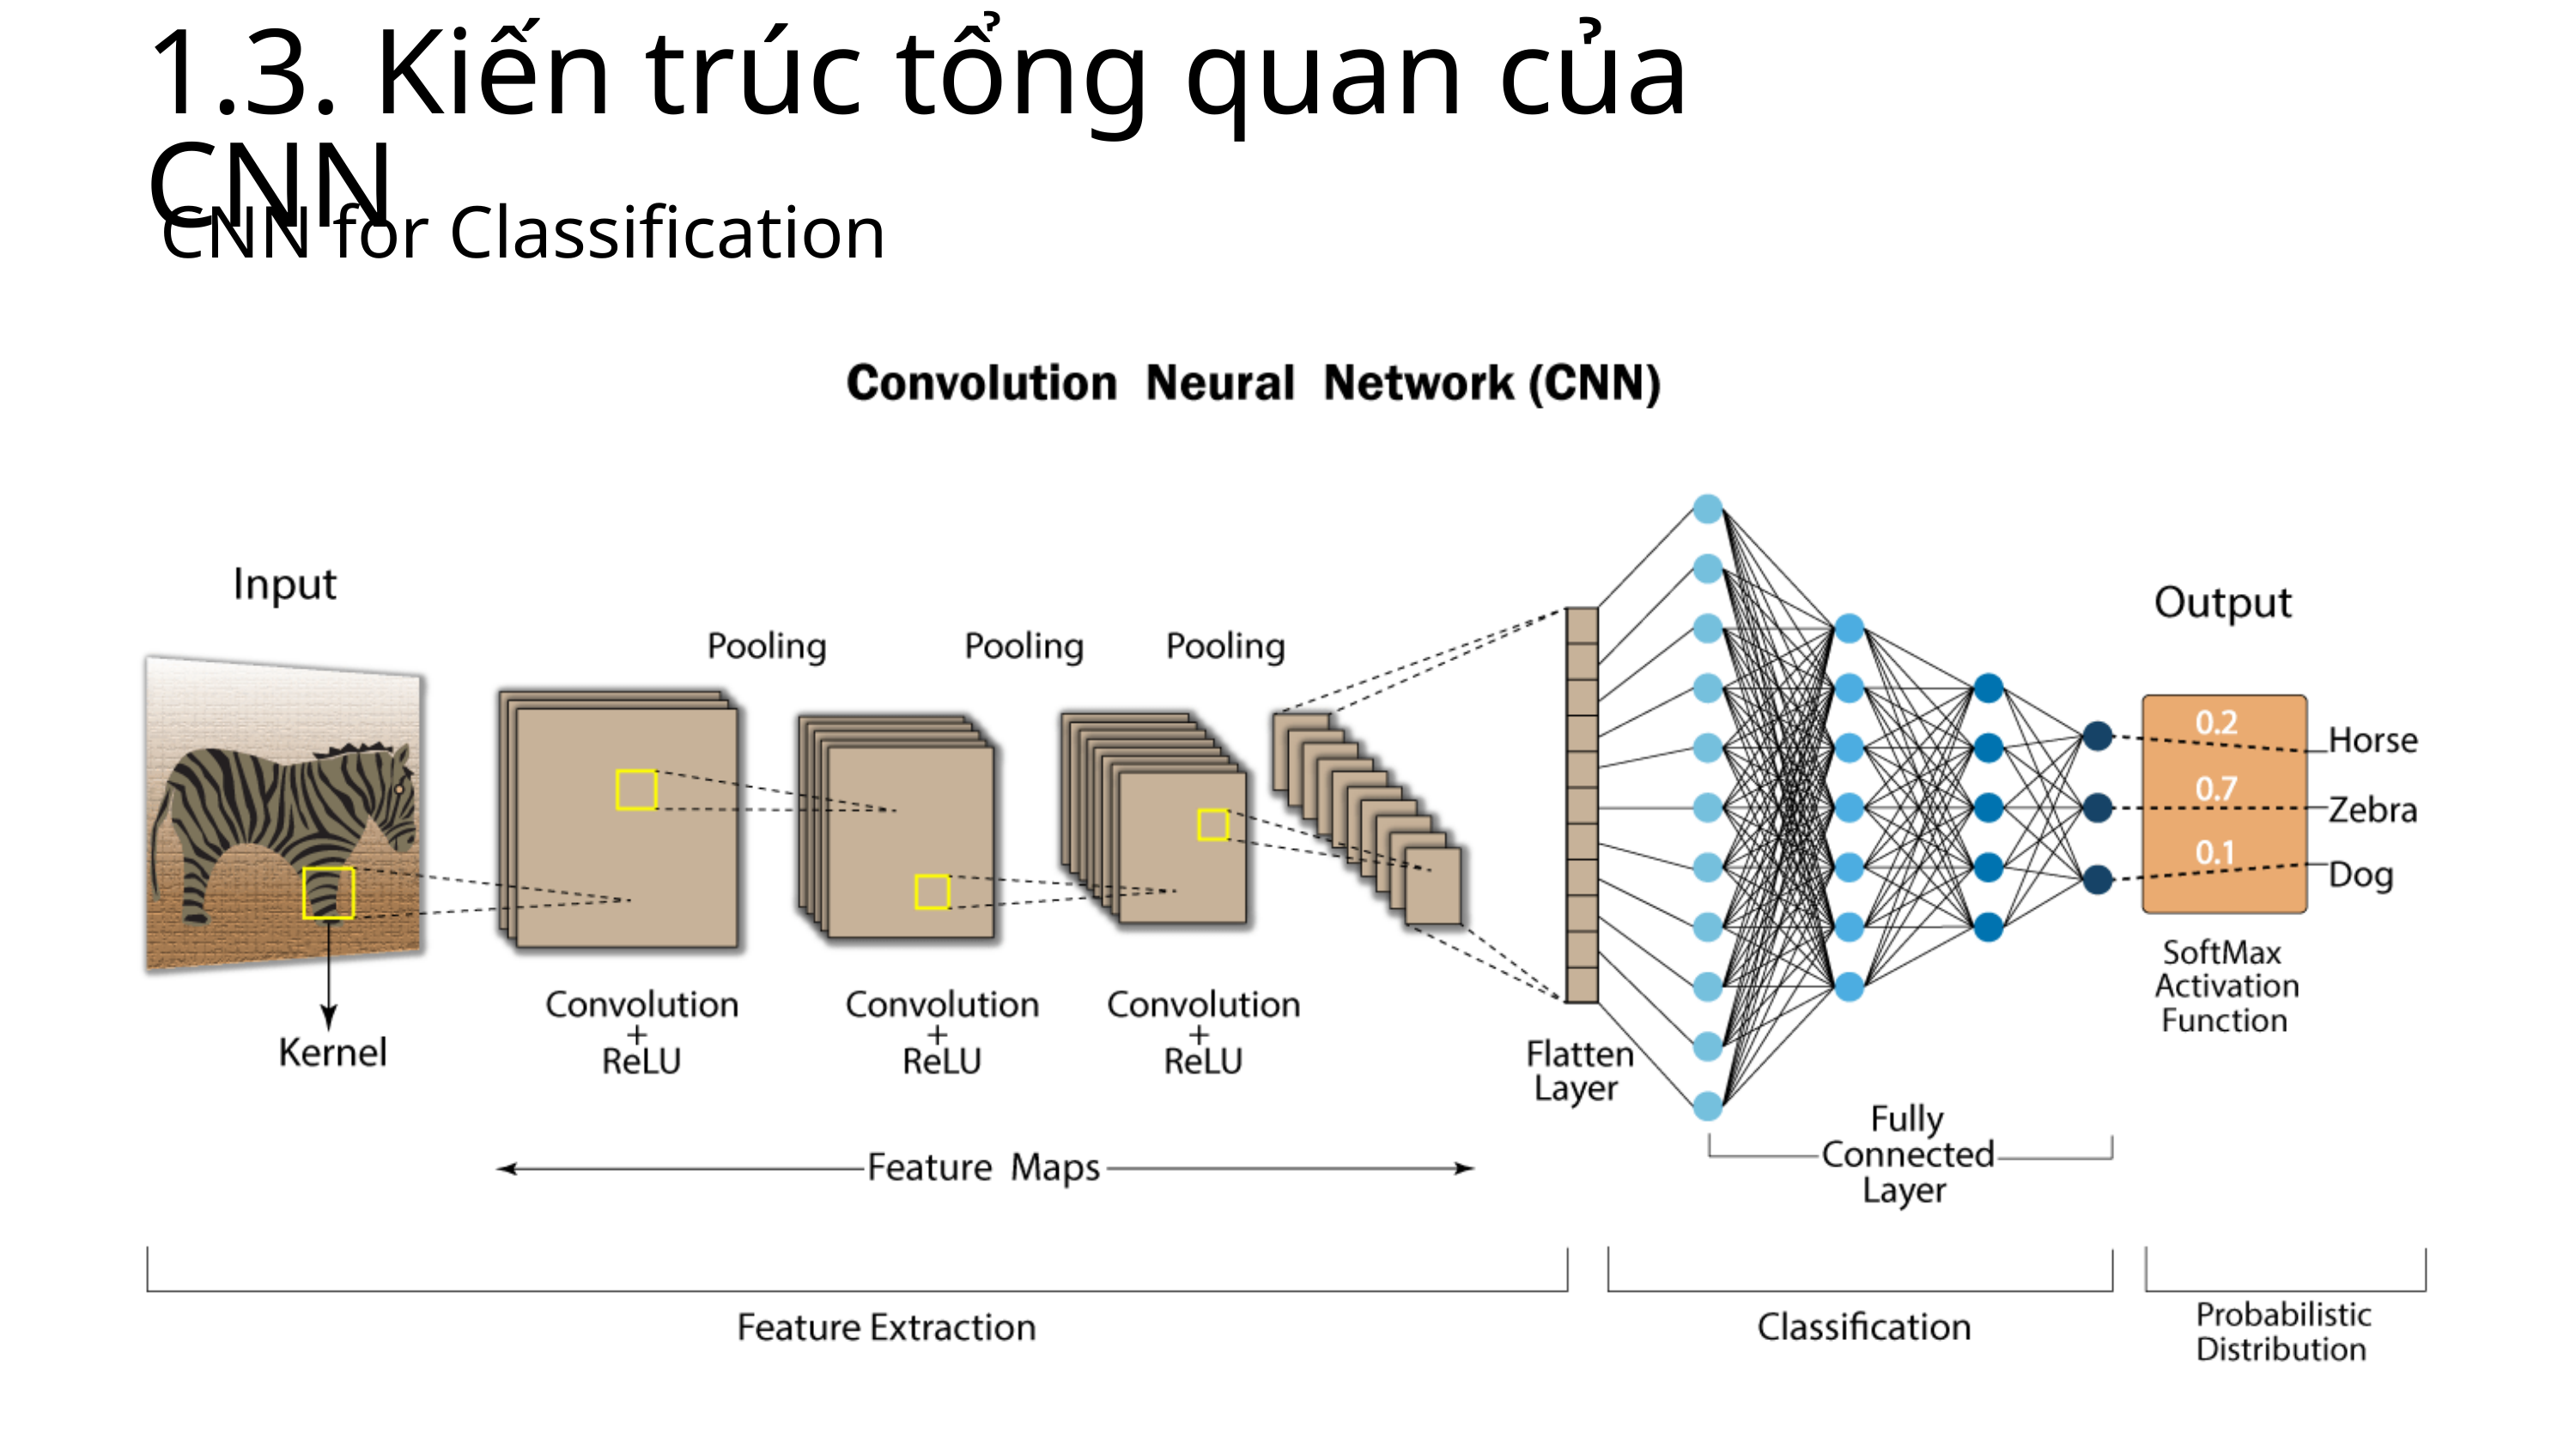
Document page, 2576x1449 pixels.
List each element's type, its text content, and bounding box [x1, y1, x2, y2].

text_box CNN for Classification [144, 172, 904, 273]
text_box [103, 288, 2473, 1403]
text_box 1.3. Kiến trúc tổng quan của CNN [144, 22, 1922, 252]
